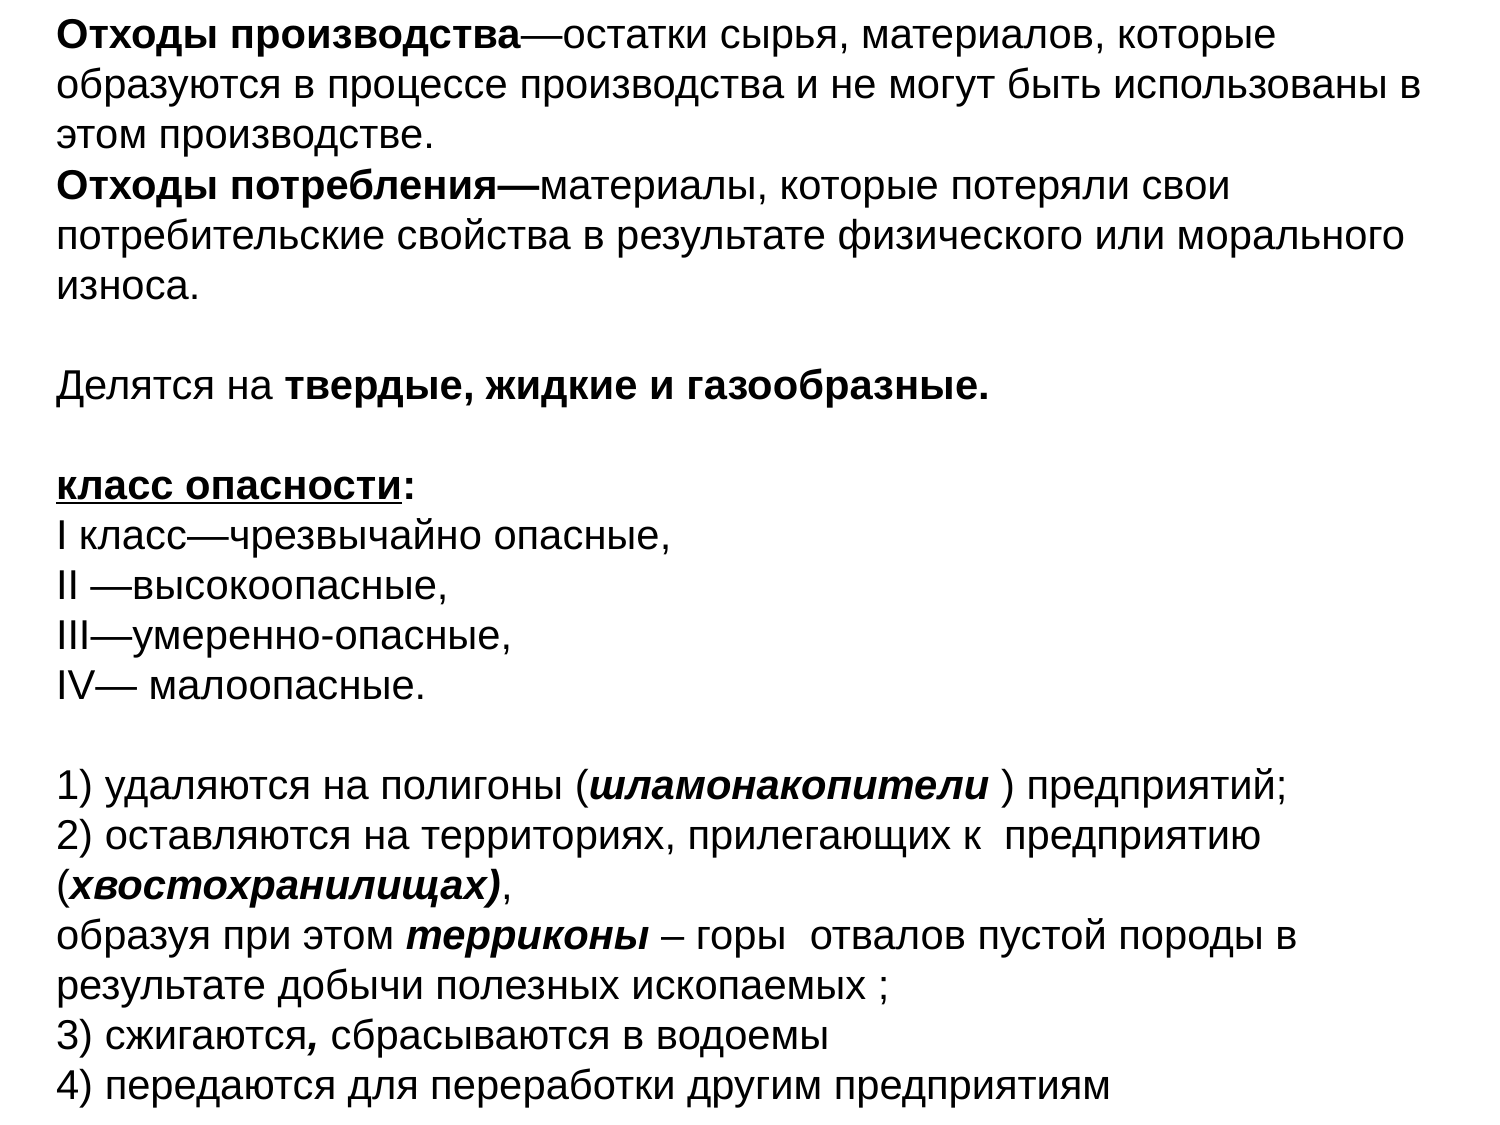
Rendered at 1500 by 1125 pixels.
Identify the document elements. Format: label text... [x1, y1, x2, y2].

text_box Отходы производства—остатки сырья, материалов, которые образуются в процессе производства и не могут быть использованы в этом производстве. Отходы потребления—материалы, которые потеряли свои потребительские свойства в результате физического или морального износа. Делятся на твердые, жидкие и газообразные. класс опасности: I класс—чрезвычайно опасные, II —высокоопасные, III—умеренно-опасные, IV— малоопасные. 1) удаляются на полигоны (шламонакопители ) предприятий; 2) оставляются на территориях, прилегающих к предприятию (хвостохранилищах), образуя при этом терриконы – горы отвалов пустой породы в результате добычи полезных ископаемых ; 3) сжигаются, сбрасываются в водоемы 4) передаются для переработки другим предприятиям [41, 0, 1483, 1116]
